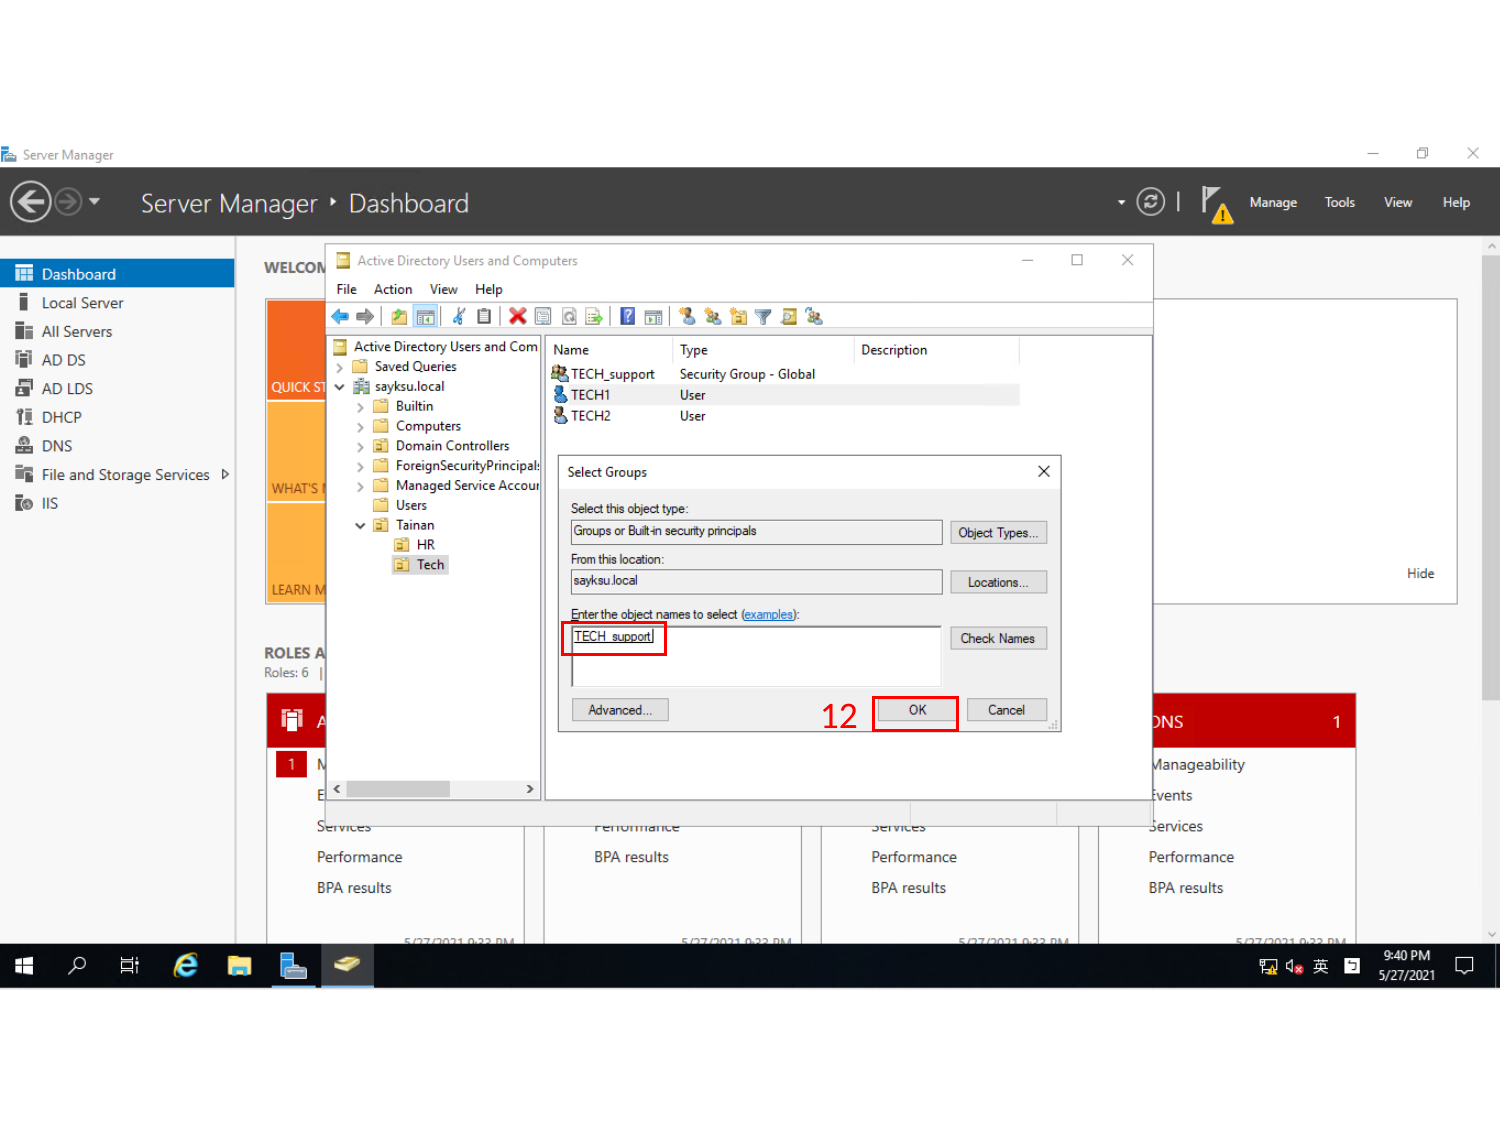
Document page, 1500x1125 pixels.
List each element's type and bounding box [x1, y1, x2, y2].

picture [0, 142, 1500, 990]
